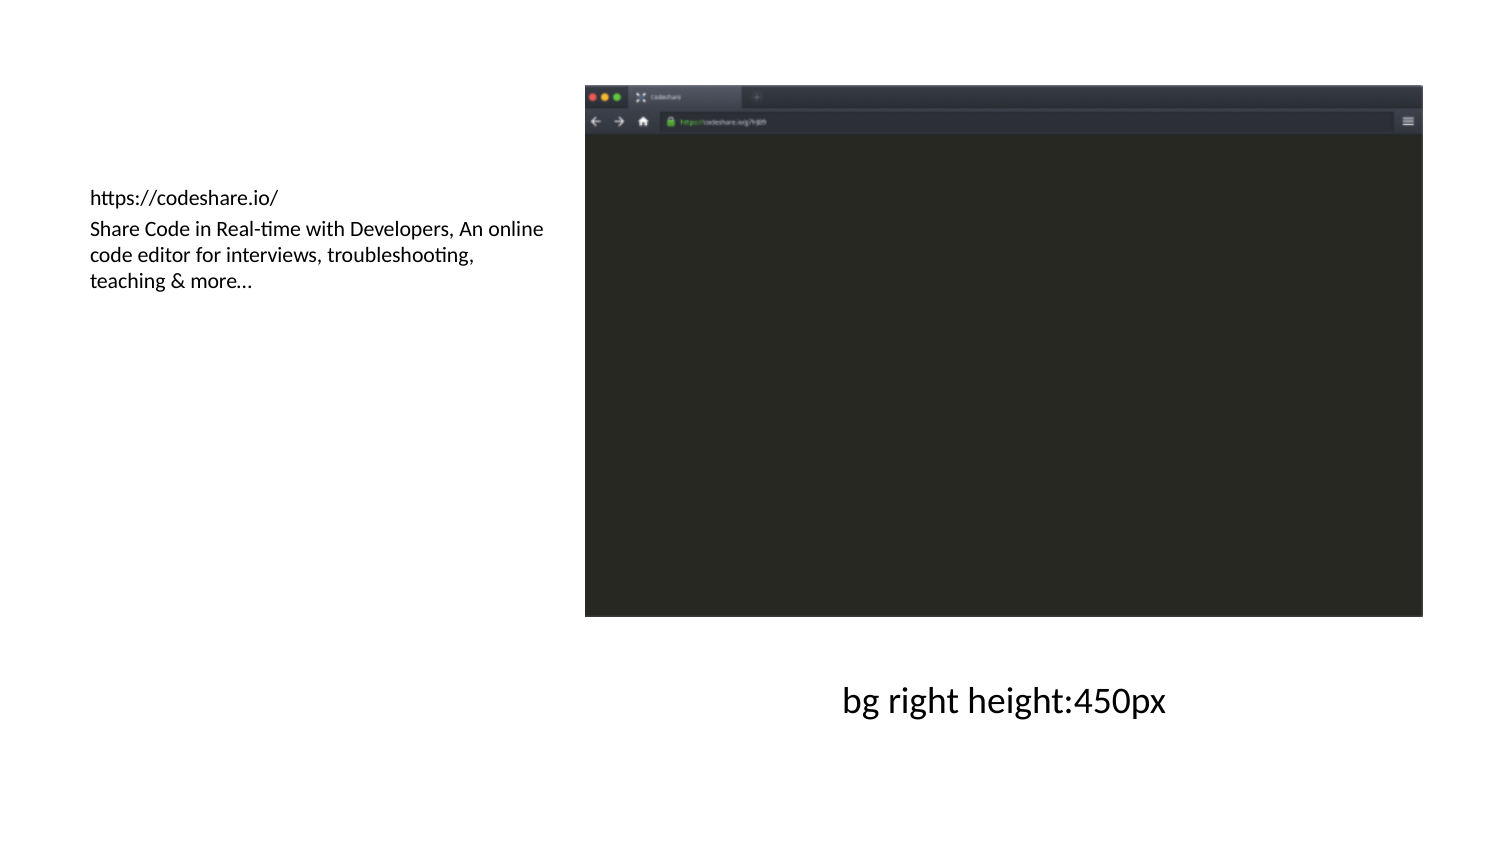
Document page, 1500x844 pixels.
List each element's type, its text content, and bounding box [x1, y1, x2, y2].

picture [585, 85, 1424, 617]
list https://codeshare.io/ Share Code in Real-time with Developers, An online code editor for interviews, troubleshooting, teaching & more… [75, 176, 569, 754]
text_box bg right height:450px [585, 668, 1423, 753]
